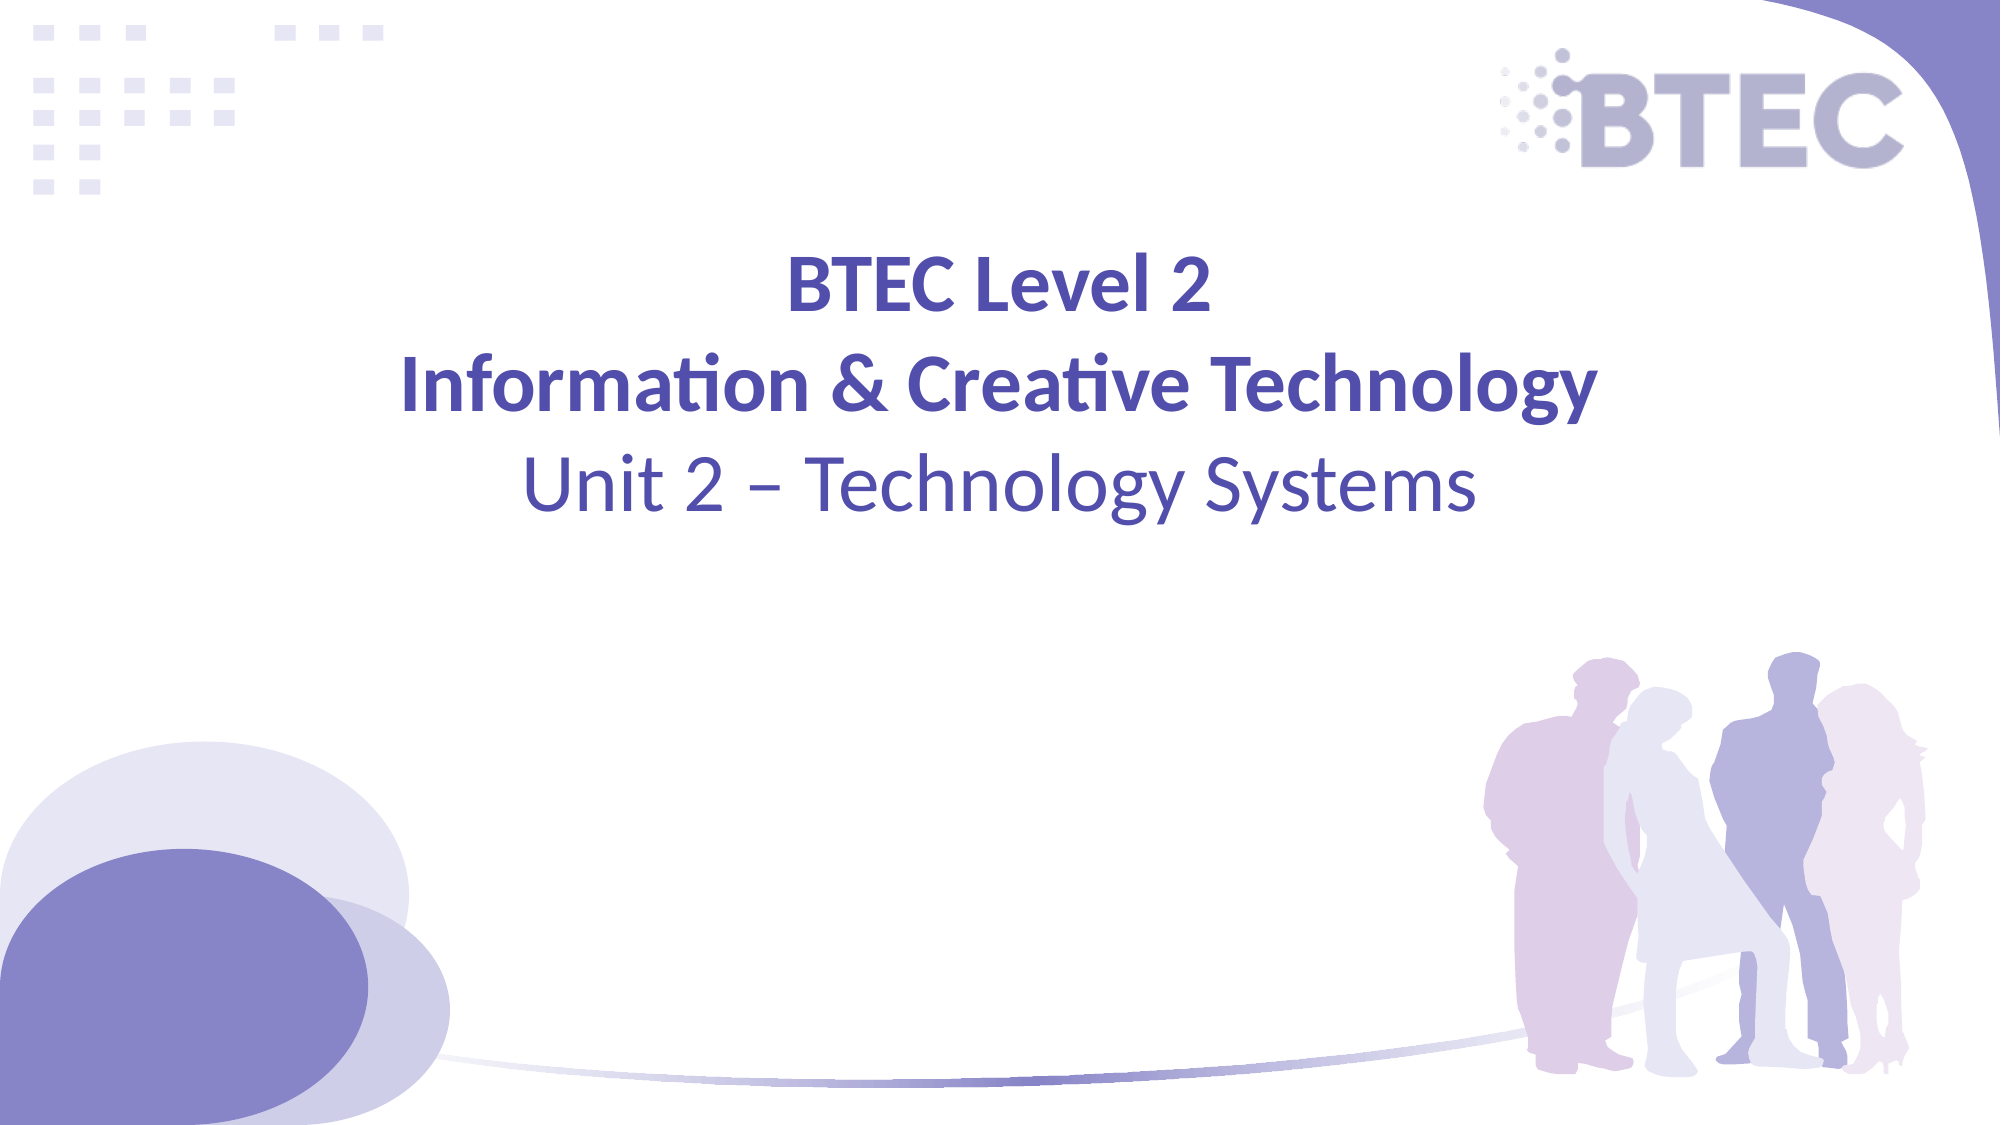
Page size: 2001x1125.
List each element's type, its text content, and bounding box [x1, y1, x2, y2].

picture [1484, 33, 1922, 188]
title BTEC Level 2 Information & Creative Technology Unit 2 – Technology Systems [150, 187, 1850, 669]
